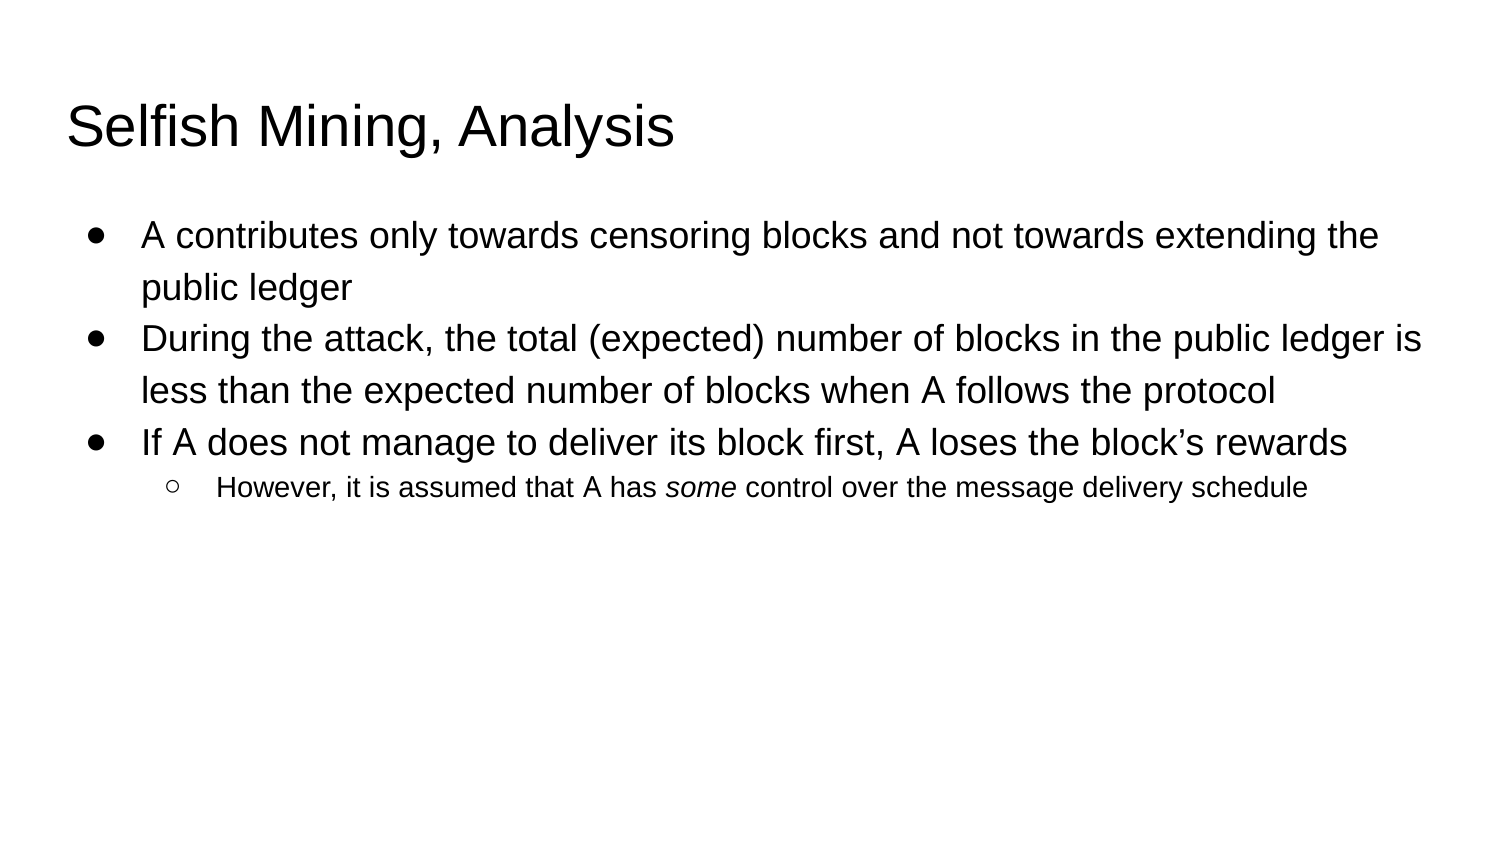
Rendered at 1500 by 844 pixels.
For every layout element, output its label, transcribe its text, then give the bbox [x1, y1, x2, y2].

list A contributes only towards censoring blocks and not towards extending the public ledger During the attack, the total (expected) number of blocks in the public ledger is less than the expected number of blocks when A follows the protocol If A does not manage to deliver its block first, A loses the block’s rewards However, it is assumed that A has some control over the message delivery schedule [51, 189, 1449, 750]
title Selfish Mining, Analysis [51, 72, 1449, 167]
